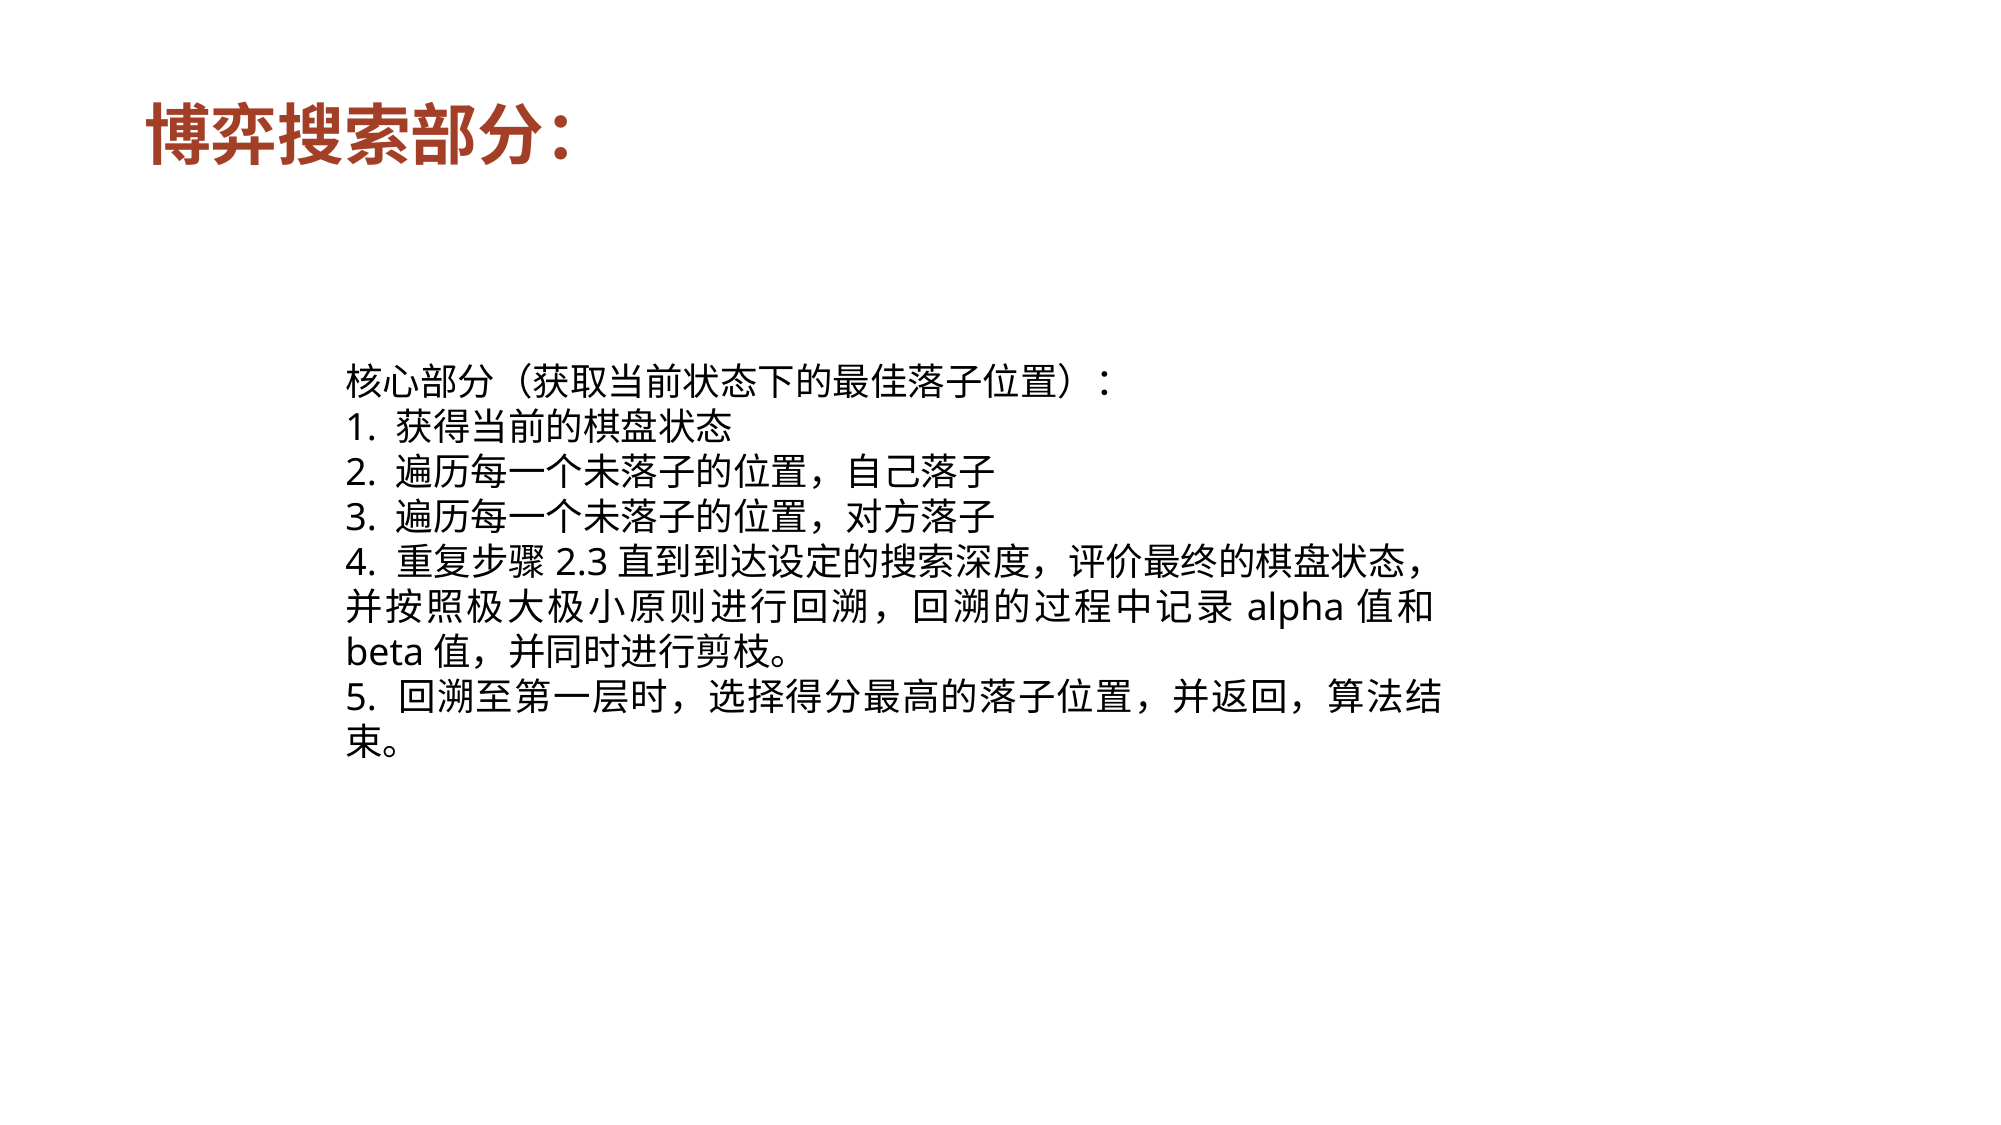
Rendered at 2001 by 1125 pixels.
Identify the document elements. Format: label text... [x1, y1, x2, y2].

text_box 核心部分（获取当前状态下的最佳落子位置）： 1. 获得当前的棋盘状态 2. 遍历每一个未落子的位置，自己落子 3. 遍历每一个未落子的位置，对方落子 4. 重复步骤2.3直到到达设定的搜索深度，评价最终的棋盘状态，并按照极大极小原则进行回溯，回溯的过程中记录alpha值和beta值，并同时进行剪枝。 5. 回溯至第一层时，选择得分最高的落子位置，并返回，算法结束。 [330, 350, 1459, 771]
text_box 博弈搜索部分： [144, 98, 717, 323]
